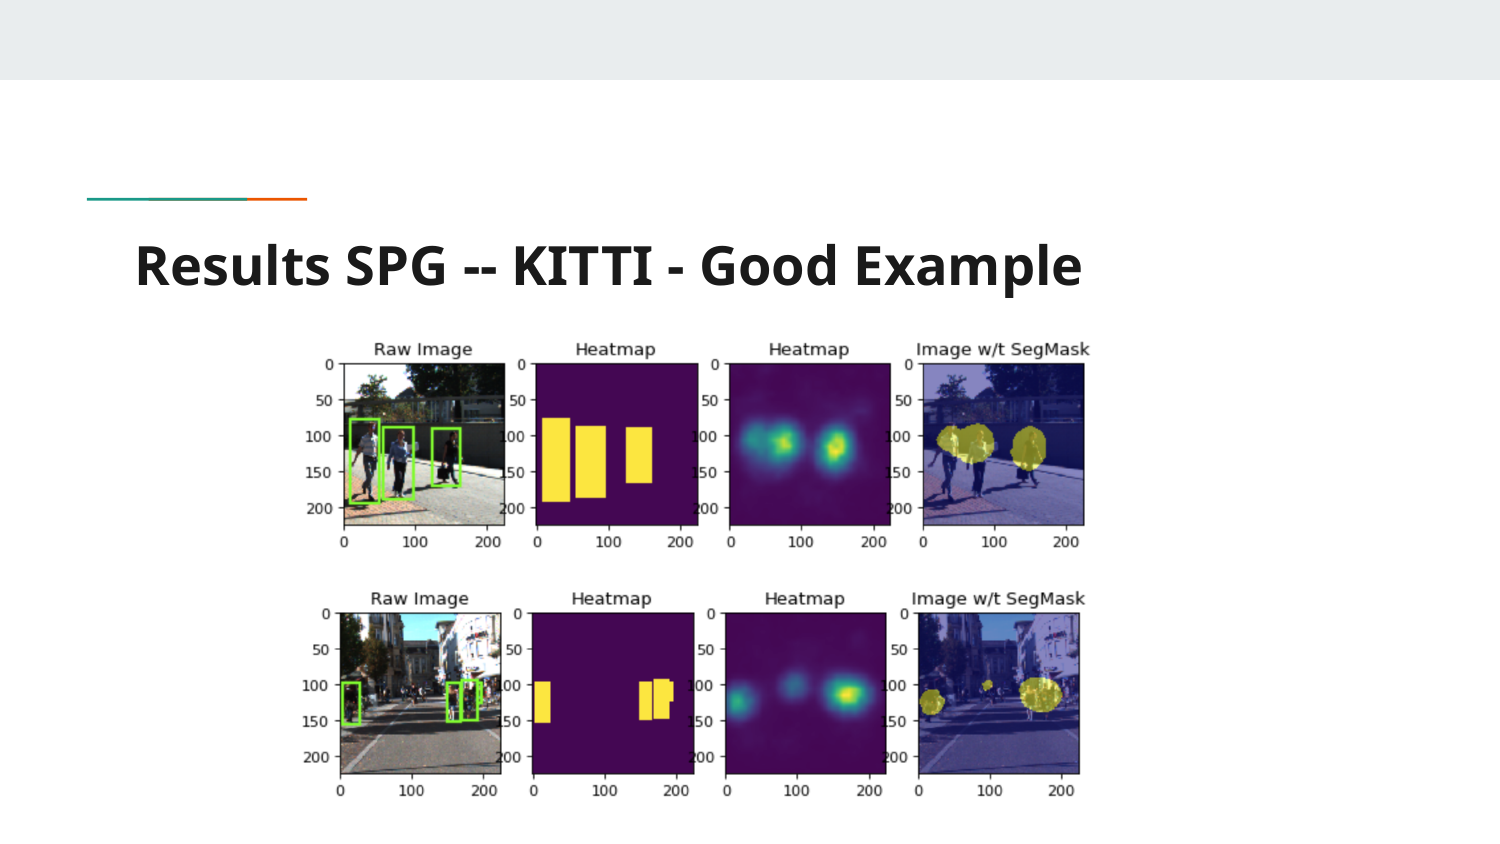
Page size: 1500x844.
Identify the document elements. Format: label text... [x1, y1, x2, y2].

picture [288, 571, 1091, 806]
picture [294, 327, 1096, 559]
title Results SPG -- KITTI - Good Example [119, 216, 1381, 305]
